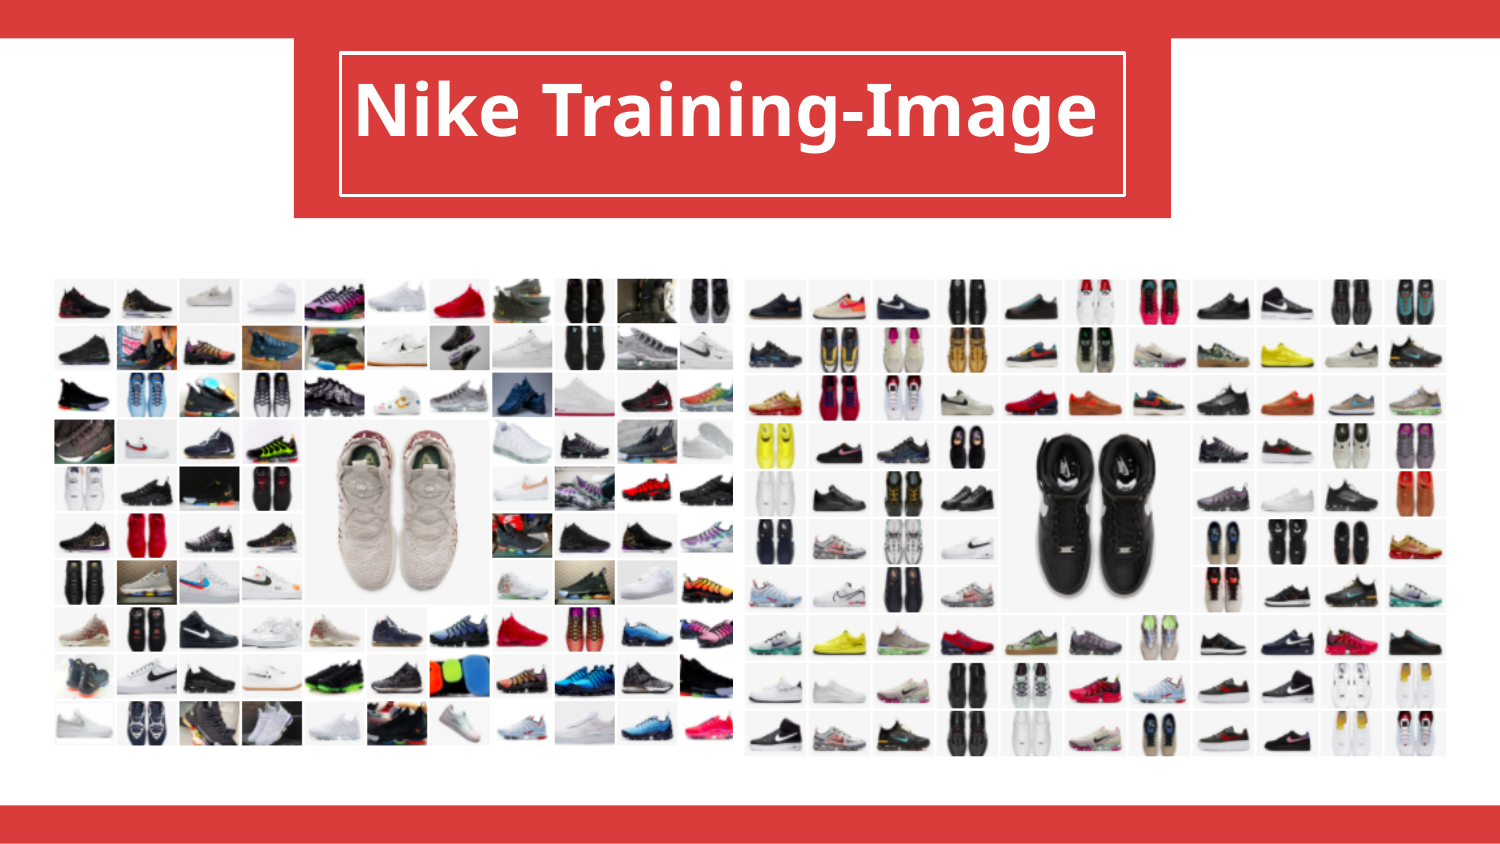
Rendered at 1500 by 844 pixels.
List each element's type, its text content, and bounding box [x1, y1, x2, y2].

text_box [293, 29, 1172, 219]
title Nike Training-Image [337, 91, 1206, 247]
picture [35, 248, 1465, 788]
